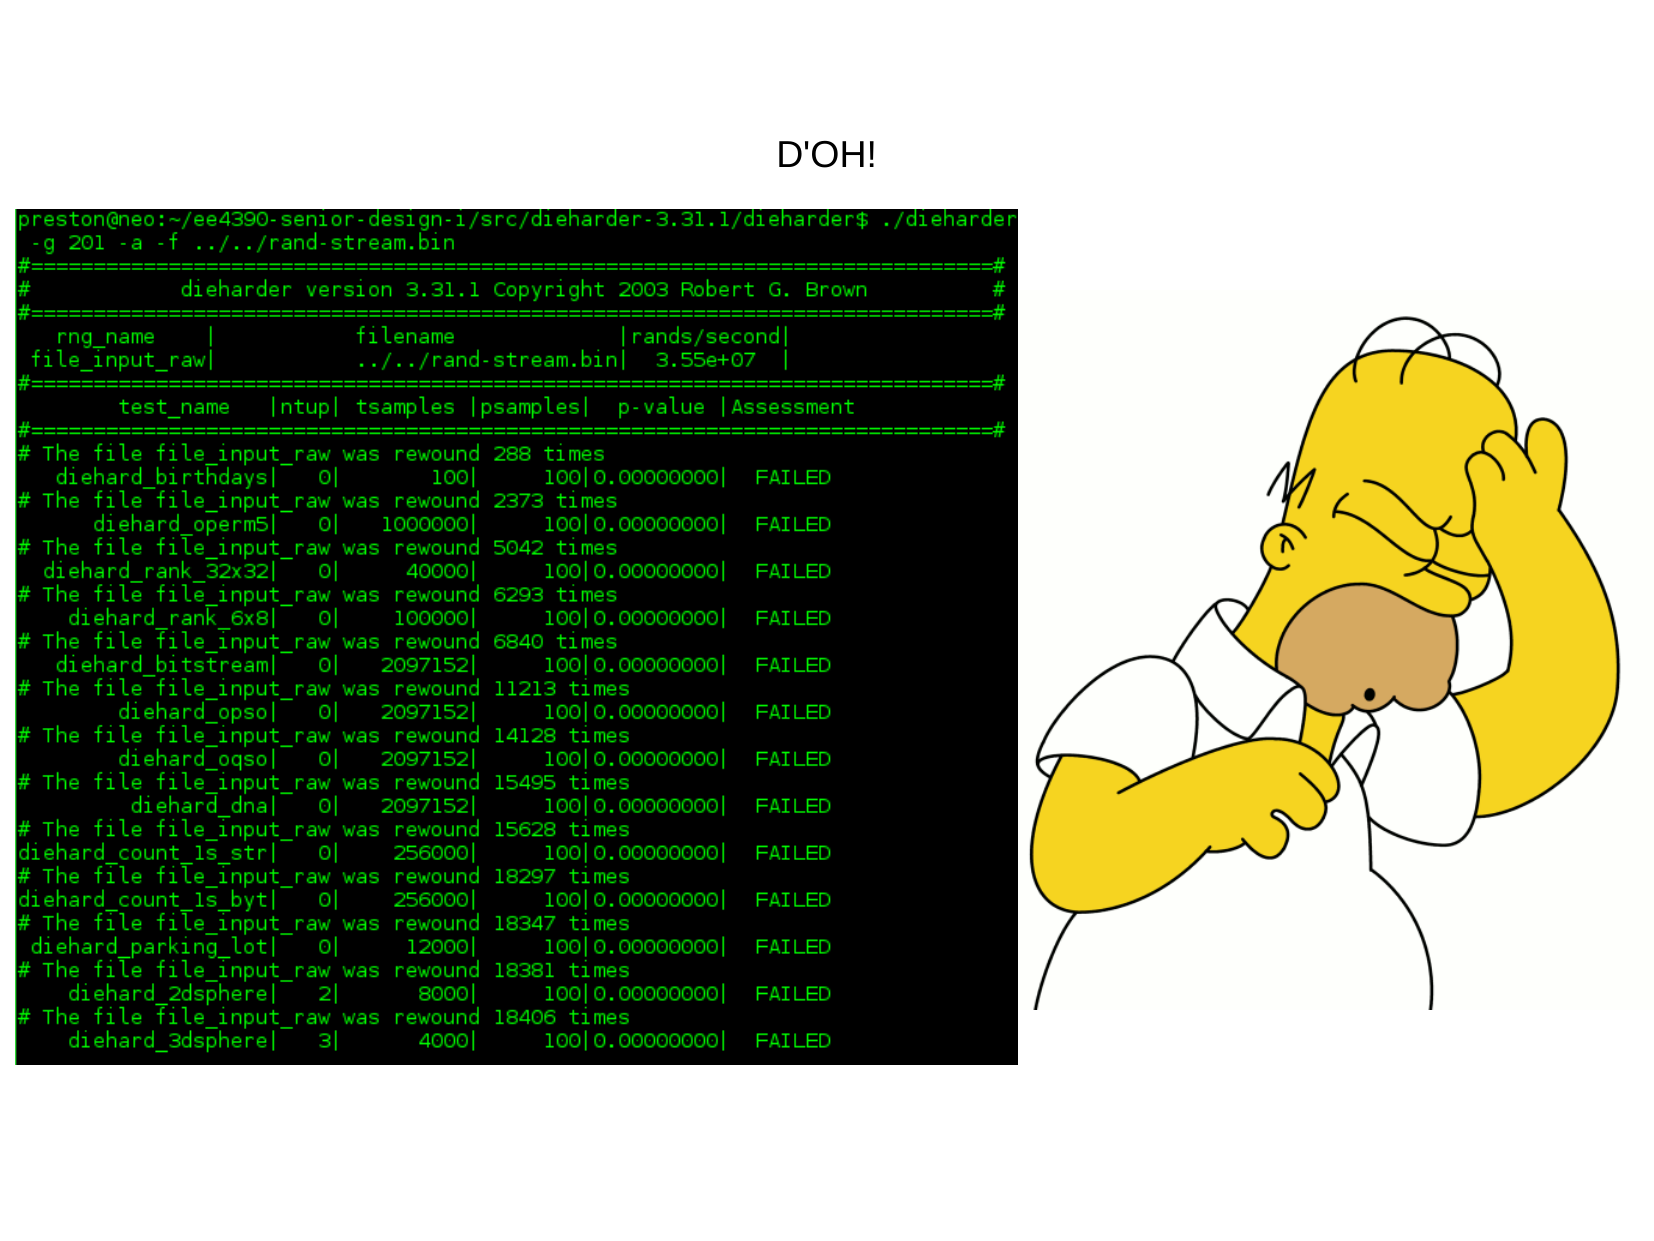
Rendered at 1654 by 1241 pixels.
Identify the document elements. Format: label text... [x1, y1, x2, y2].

picture [14, 209, 1654, 1065]
text_box D'OH! [82, 49, 1571, 257]
